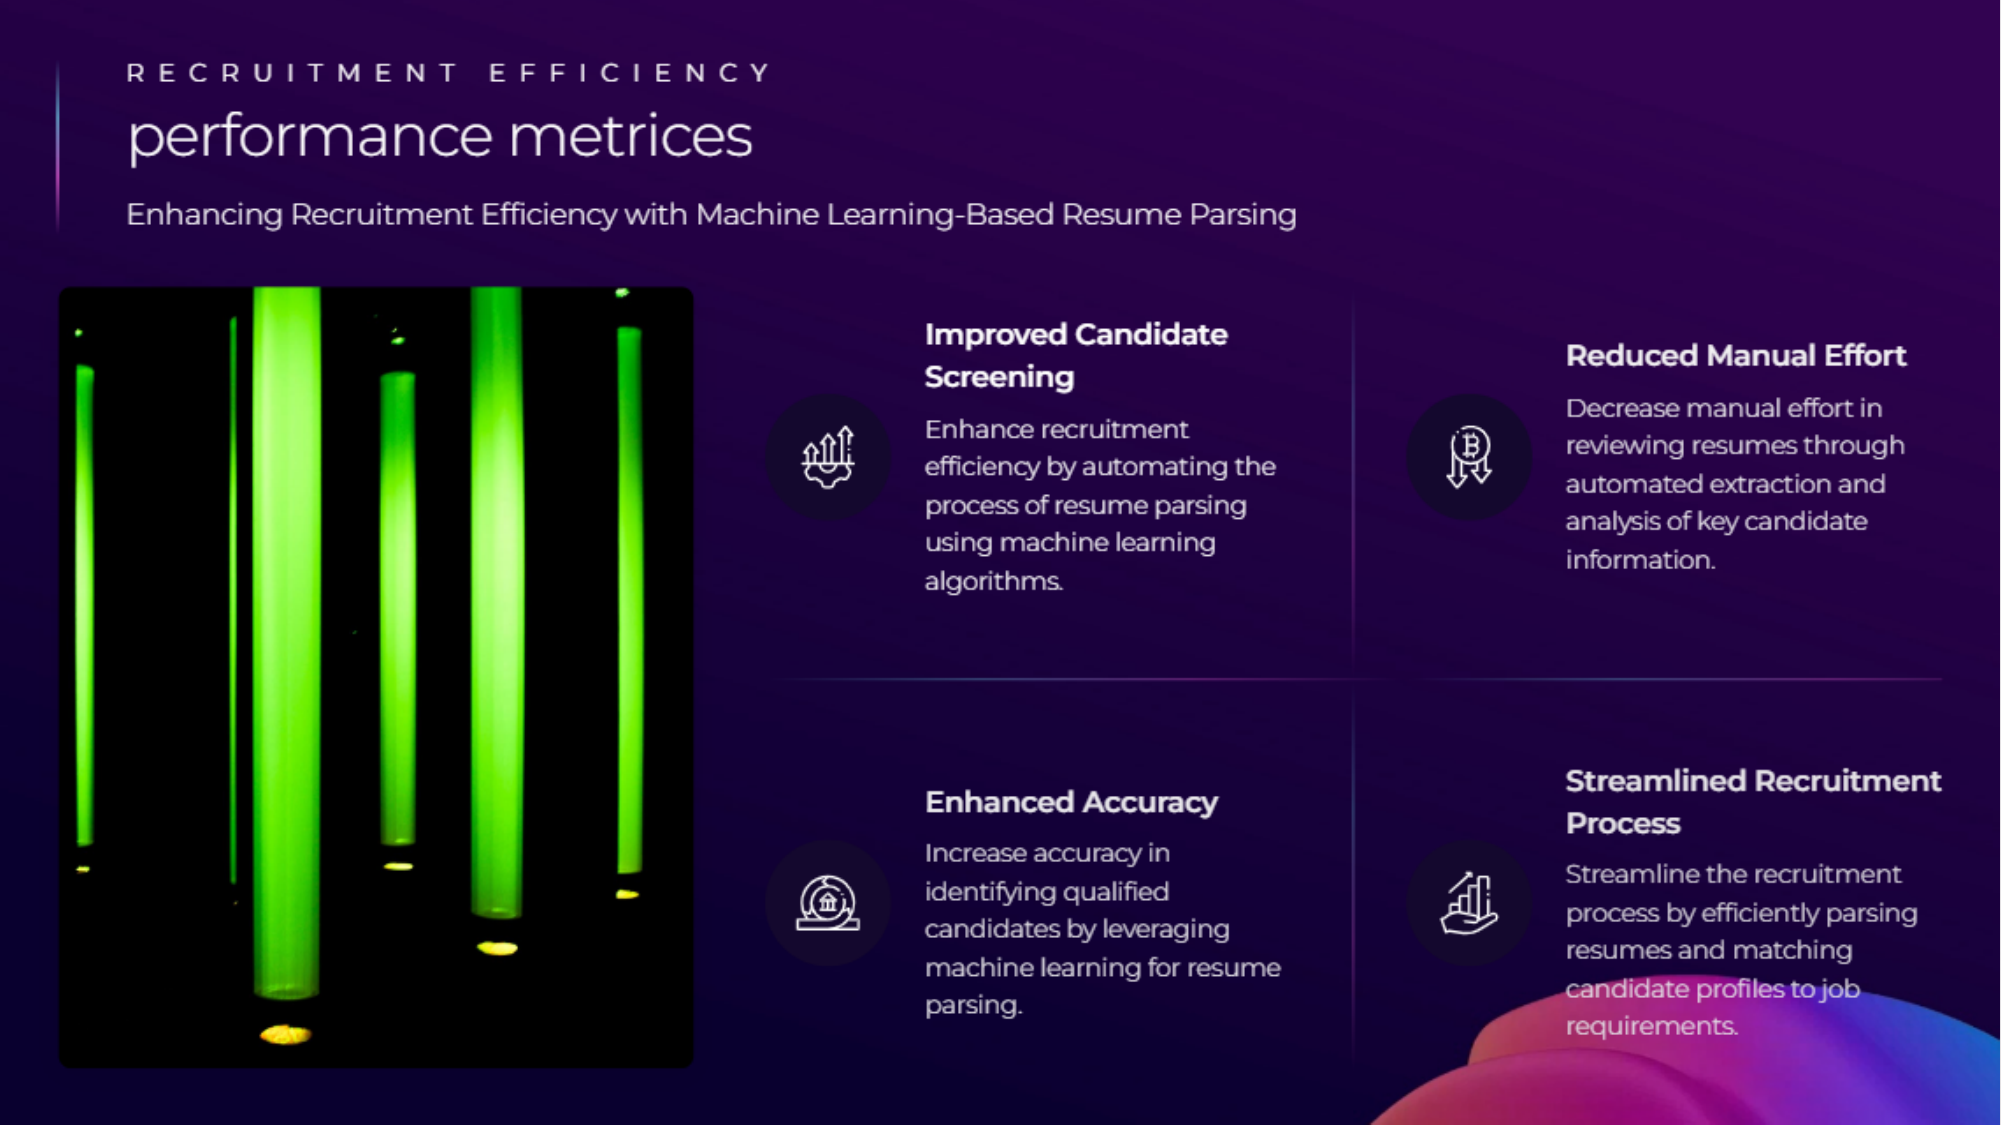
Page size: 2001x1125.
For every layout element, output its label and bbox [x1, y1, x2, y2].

list [0, 0, 2000, 1125]
